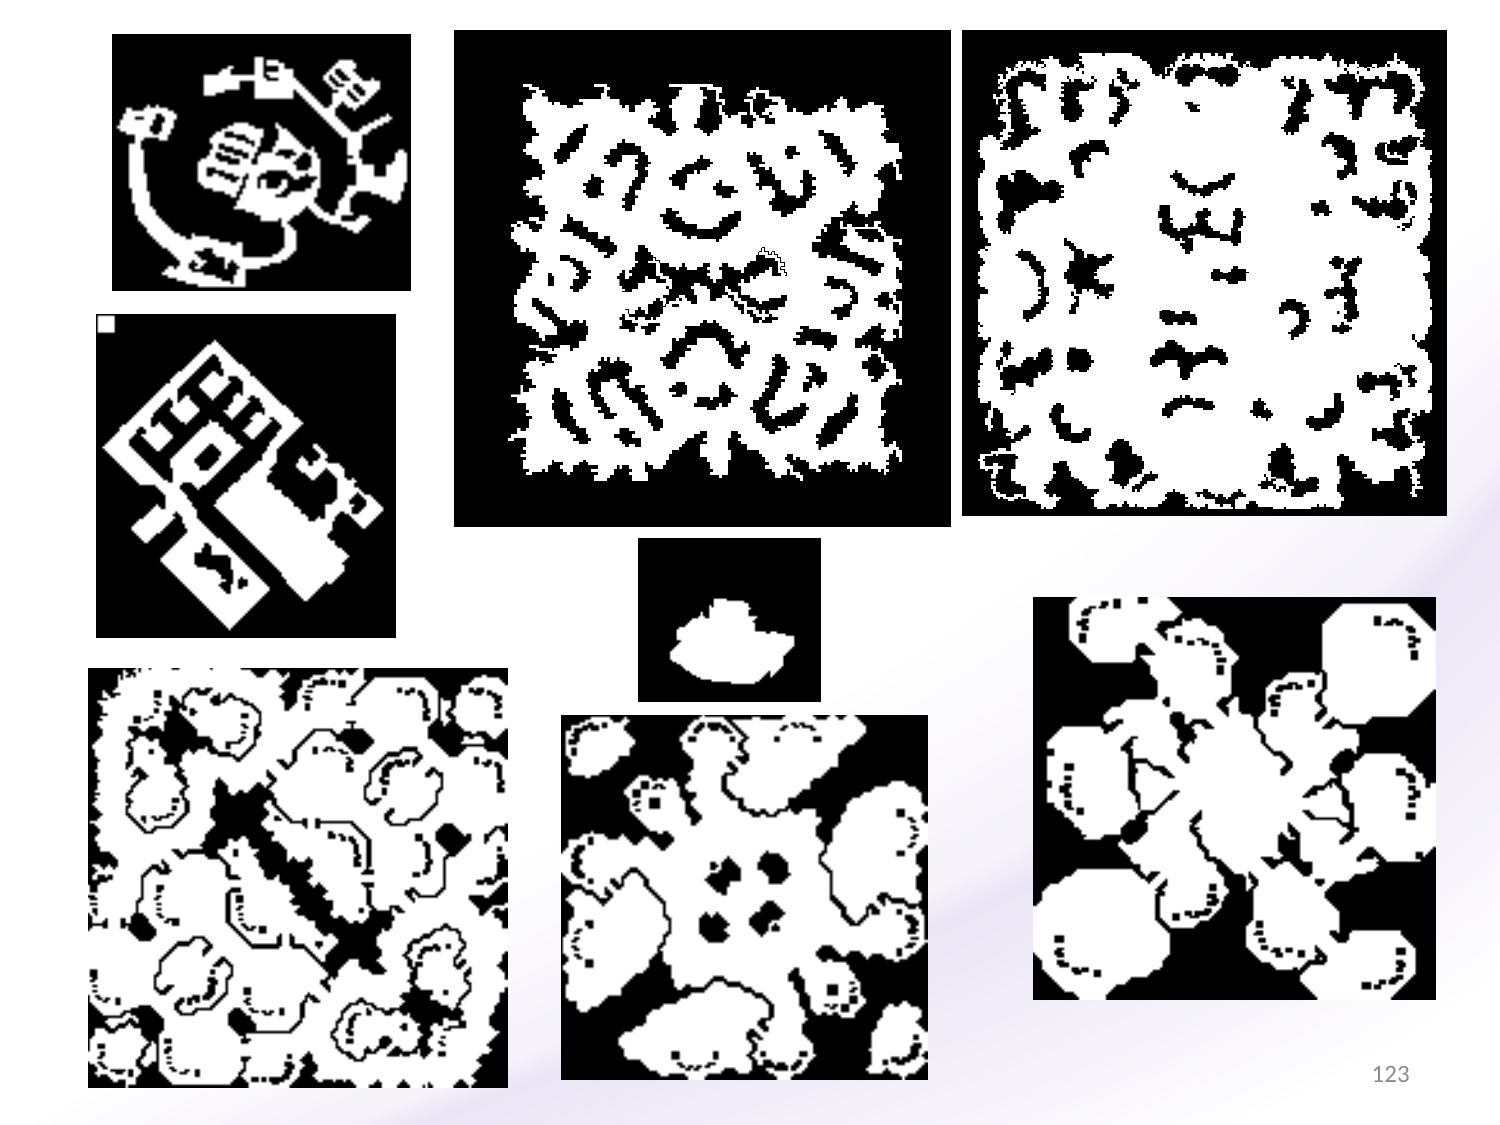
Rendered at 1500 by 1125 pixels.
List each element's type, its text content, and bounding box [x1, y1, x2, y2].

picture [0, 0, 1500, 1125]
slide_number 123 [1074, 1042, 1425, 1103]
